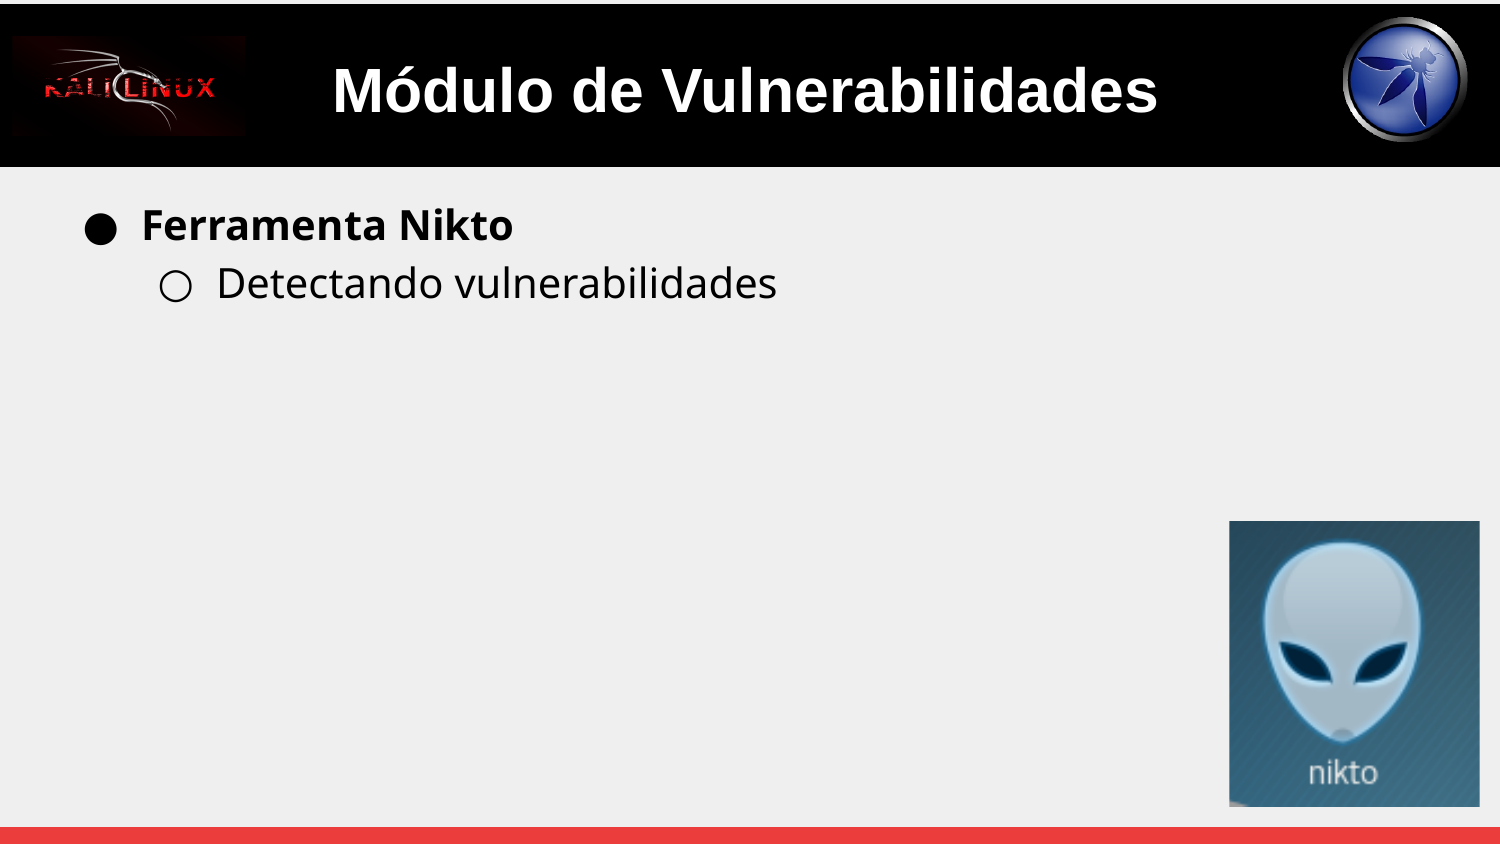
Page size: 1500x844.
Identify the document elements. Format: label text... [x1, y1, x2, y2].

picture [0, 827, 1500, 844]
list Ferramenta Nikto Detectando vulnerabilidades [51, 176, 1469, 791]
picture [1228, 521, 1480, 808]
picture [0, 4, 1500, 168]
